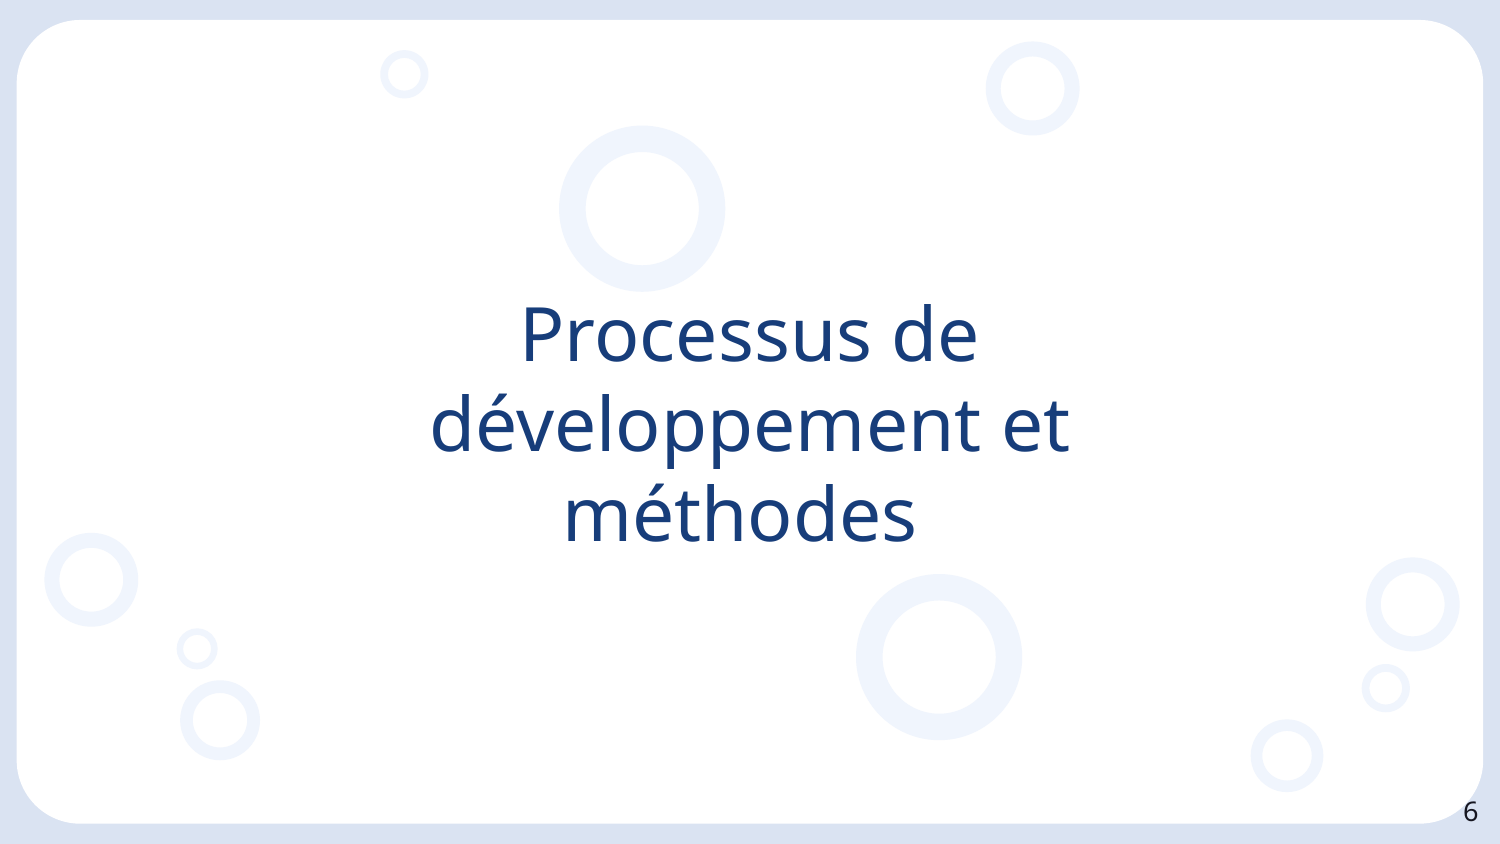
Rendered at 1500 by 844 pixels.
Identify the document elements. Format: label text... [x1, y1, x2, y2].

slide_number ‹#› [1403, 779, 1494, 844]
title Processus de développement et méthodes [309, 284, 1191, 560]
